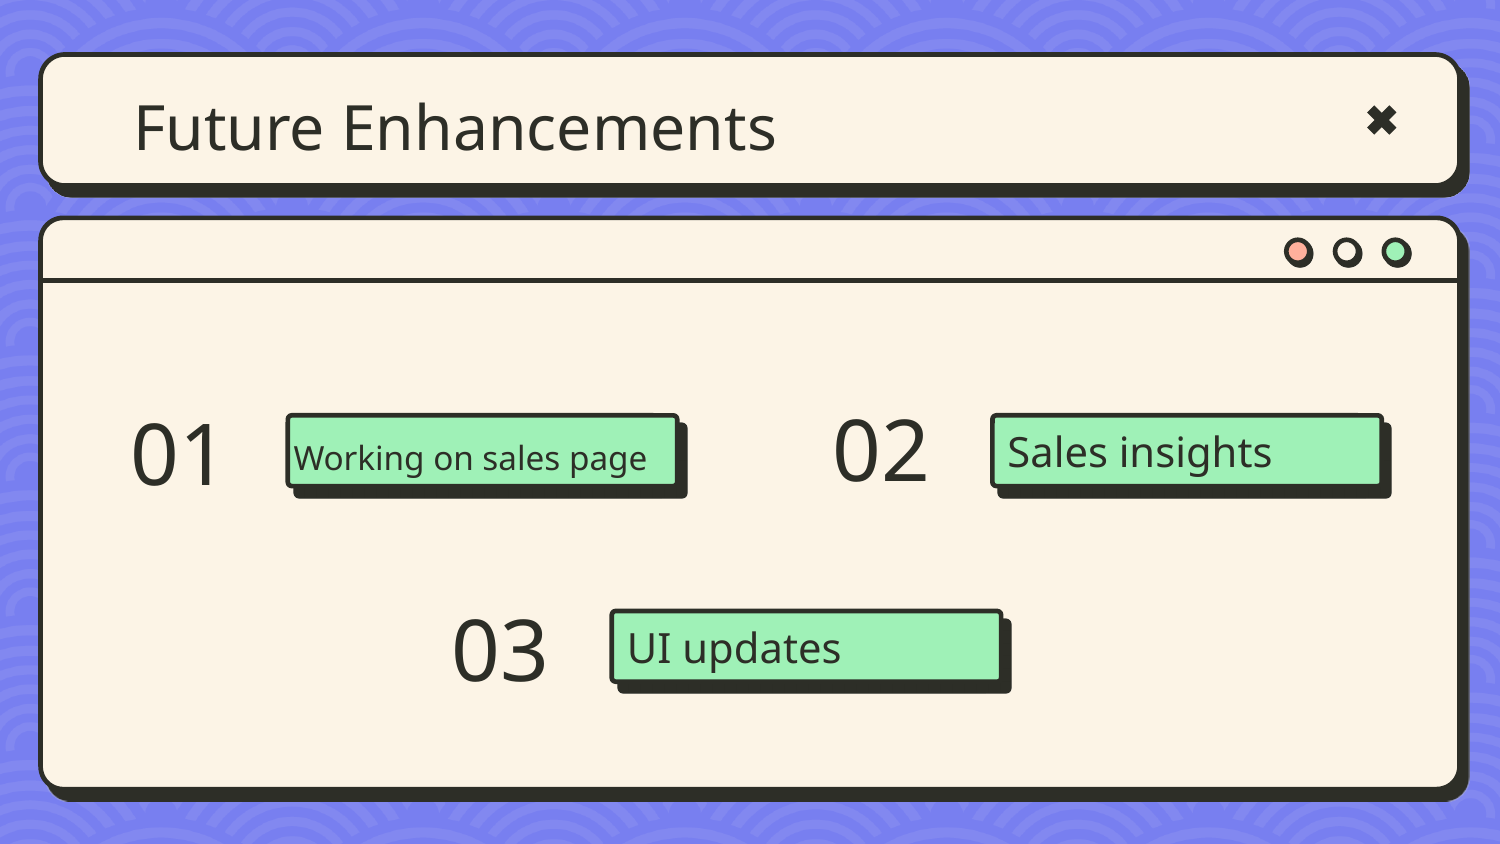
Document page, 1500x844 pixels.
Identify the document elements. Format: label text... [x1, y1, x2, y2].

picture [0, 0, 1500, 844]
subtitle Working on sales page [278, 411, 708, 483]
text_box [615, 610, 1002, 682]
title Future Enhancements [118, 72, 1382, 167]
title 01 [68, 403, 291, 498]
text_box [1329, 415, 1382, 487]
title 02 [770, 400, 993, 495]
text_box [291, 483, 677, 487]
title 03 [389, 600, 612, 695]
subtitle UI updates [611, 611, 948, 682]
subtitle Sales insights [992, 415, 1329, 487]
